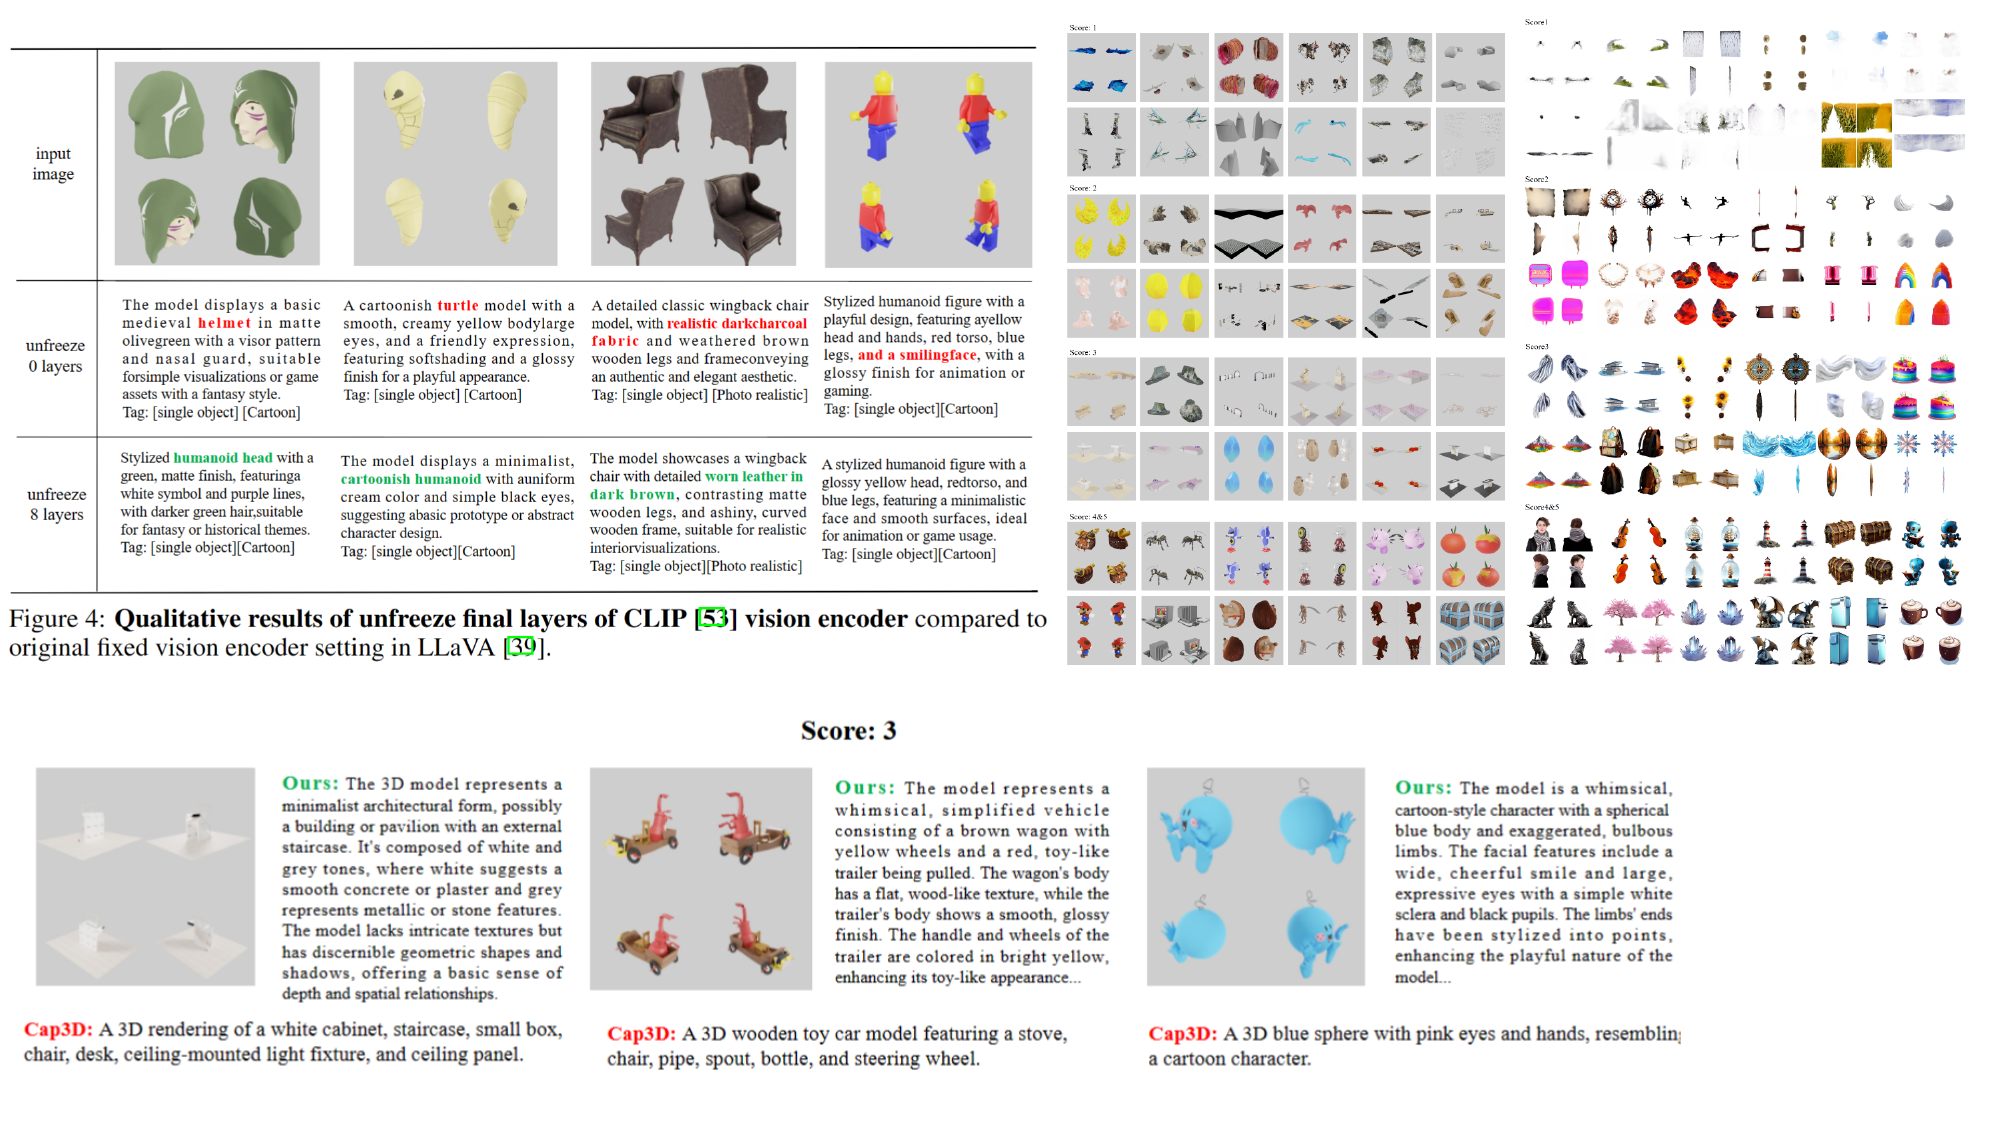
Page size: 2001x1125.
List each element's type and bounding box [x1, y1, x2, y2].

picture [1519, 11, 1969, 671]
picture [0, 11, 1511, 671]
picture [0, 701, 1708, 1108]
